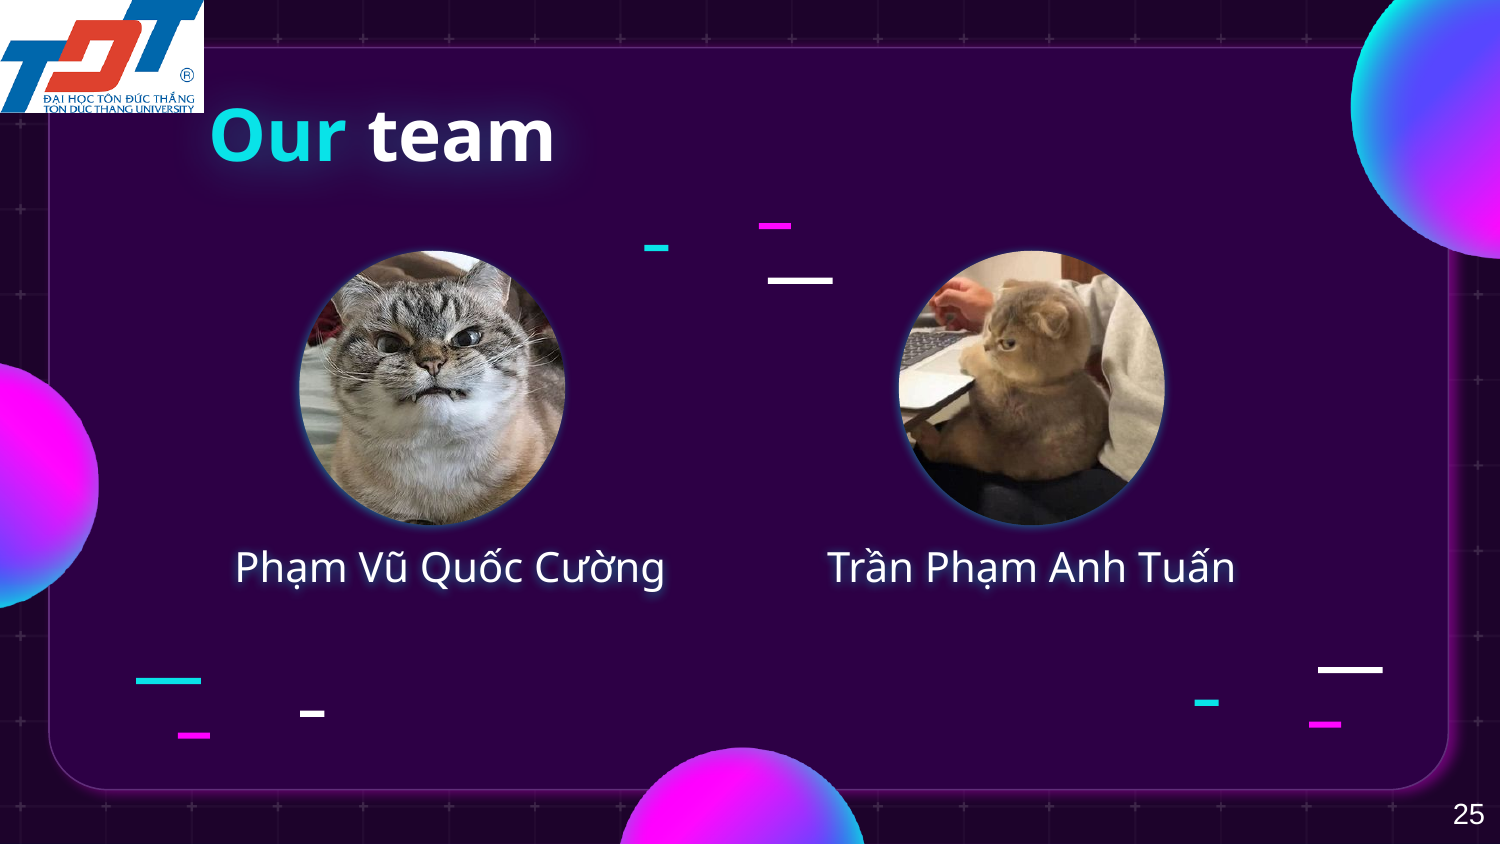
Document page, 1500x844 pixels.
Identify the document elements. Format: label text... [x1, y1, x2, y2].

text_box 25 [1050, 787, 1500, 844]
picture [0, 0, 204, 113]
picture [898, 250, 1165, 526]
title Our team [193, 85, 1313, 180]
subtitle Phạm Vũ Quốc Cường [193, 507, 707, 625]
picture [0, 340, 148, 627]
picture [299, 250, 566, 526]
picture [1318, 0, 1500, 274]
subtitle Trần Phạm Anh Tuấn [793, 507, 1271, 625]
picture [597, 729, 884, 844]
